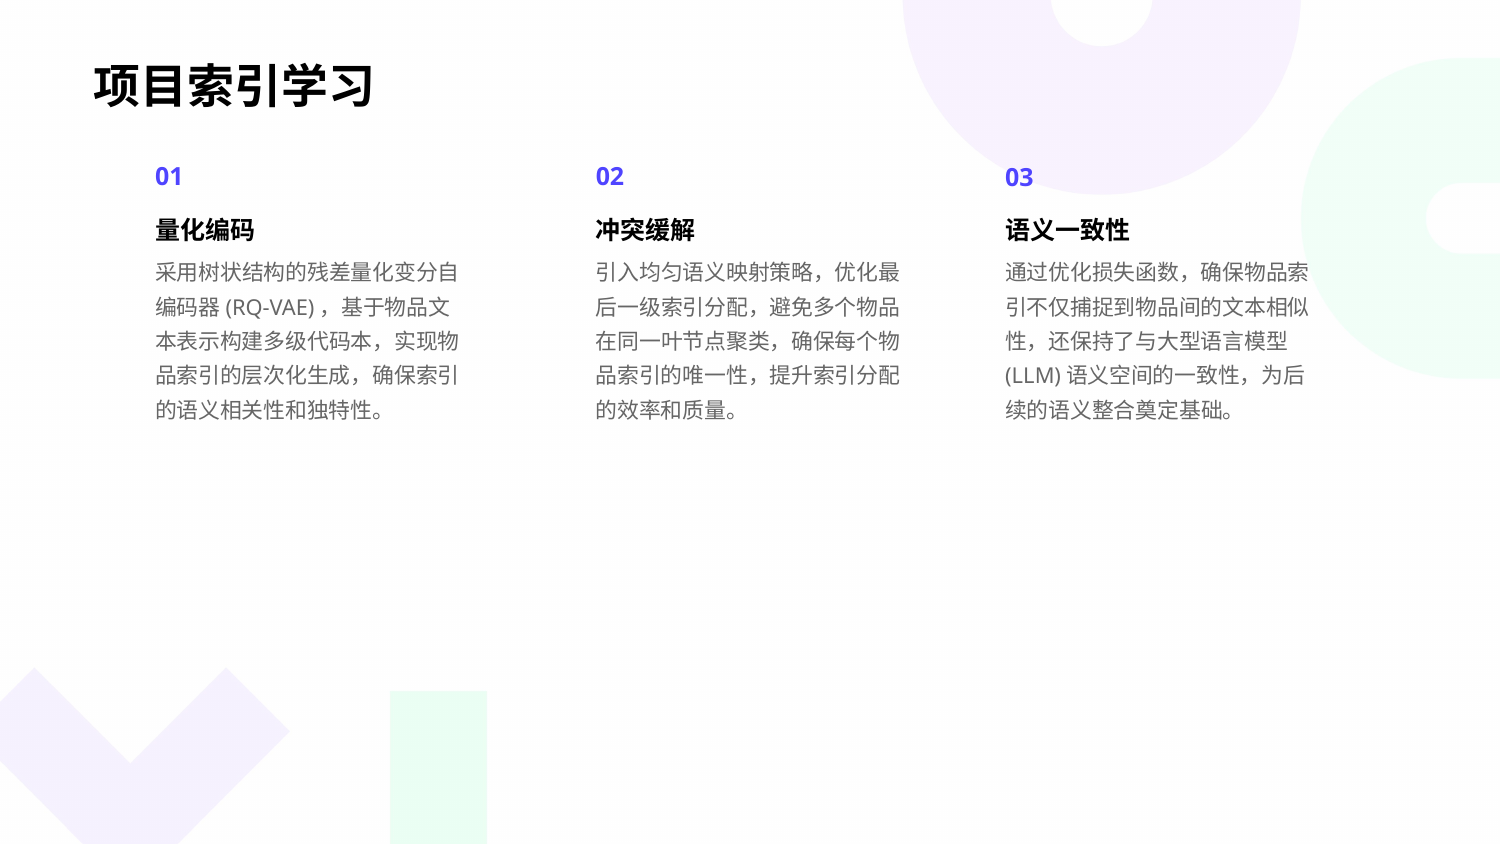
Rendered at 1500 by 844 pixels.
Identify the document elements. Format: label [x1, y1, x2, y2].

text_box [155, 156, 464, 423]
text_box [595, 156, 905, 423]
picture [0, 0, 1500, 844]
text_box [1005, 156, 1314, 423]
